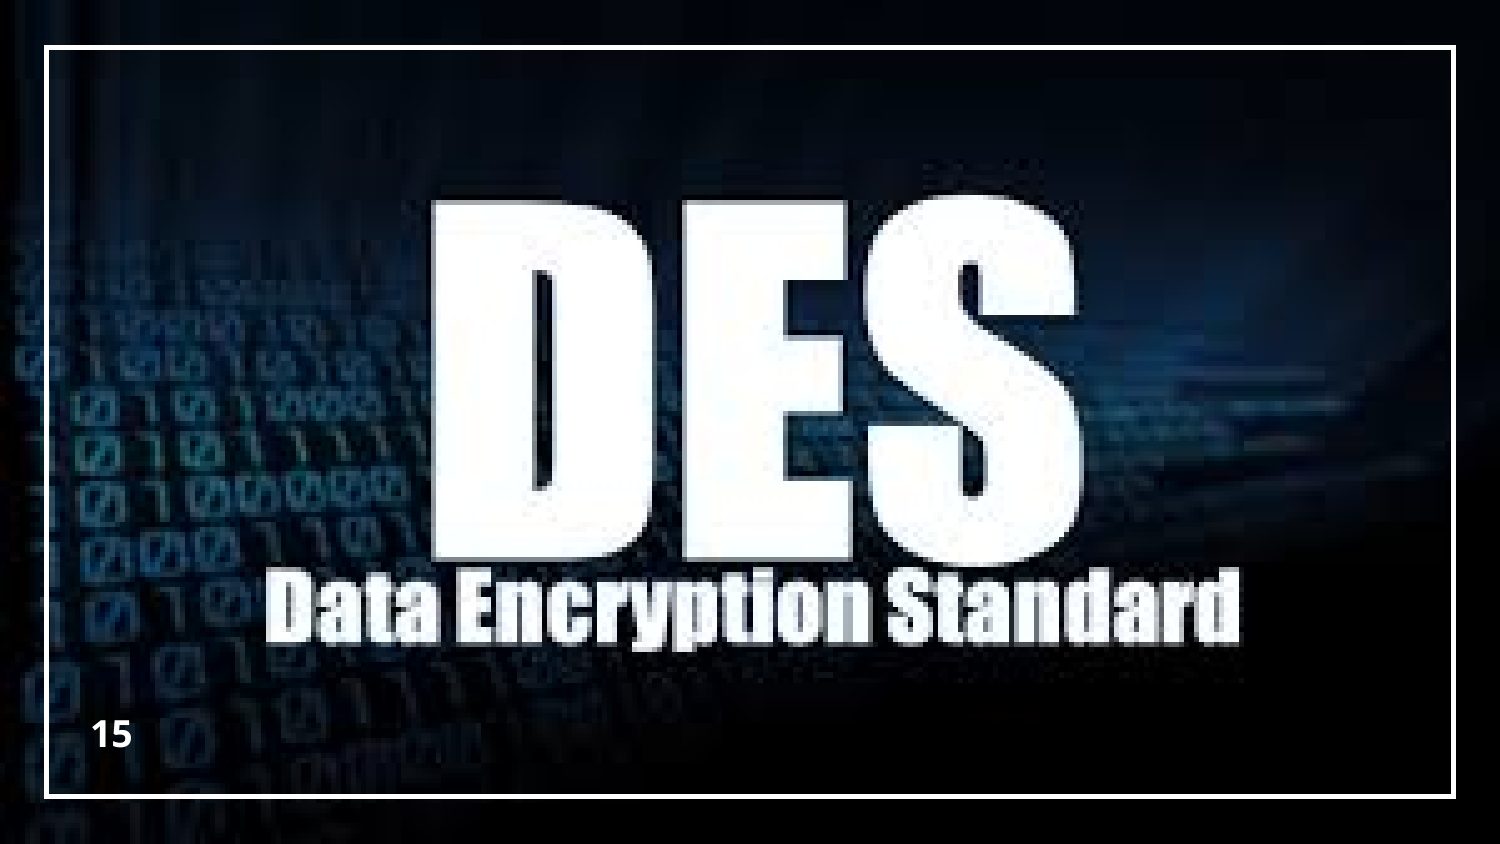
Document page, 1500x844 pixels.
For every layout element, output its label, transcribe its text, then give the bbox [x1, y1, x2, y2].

slide_number ‹#› [75, 687, 165, 777]
picture [0, 0, 1500, 844]
